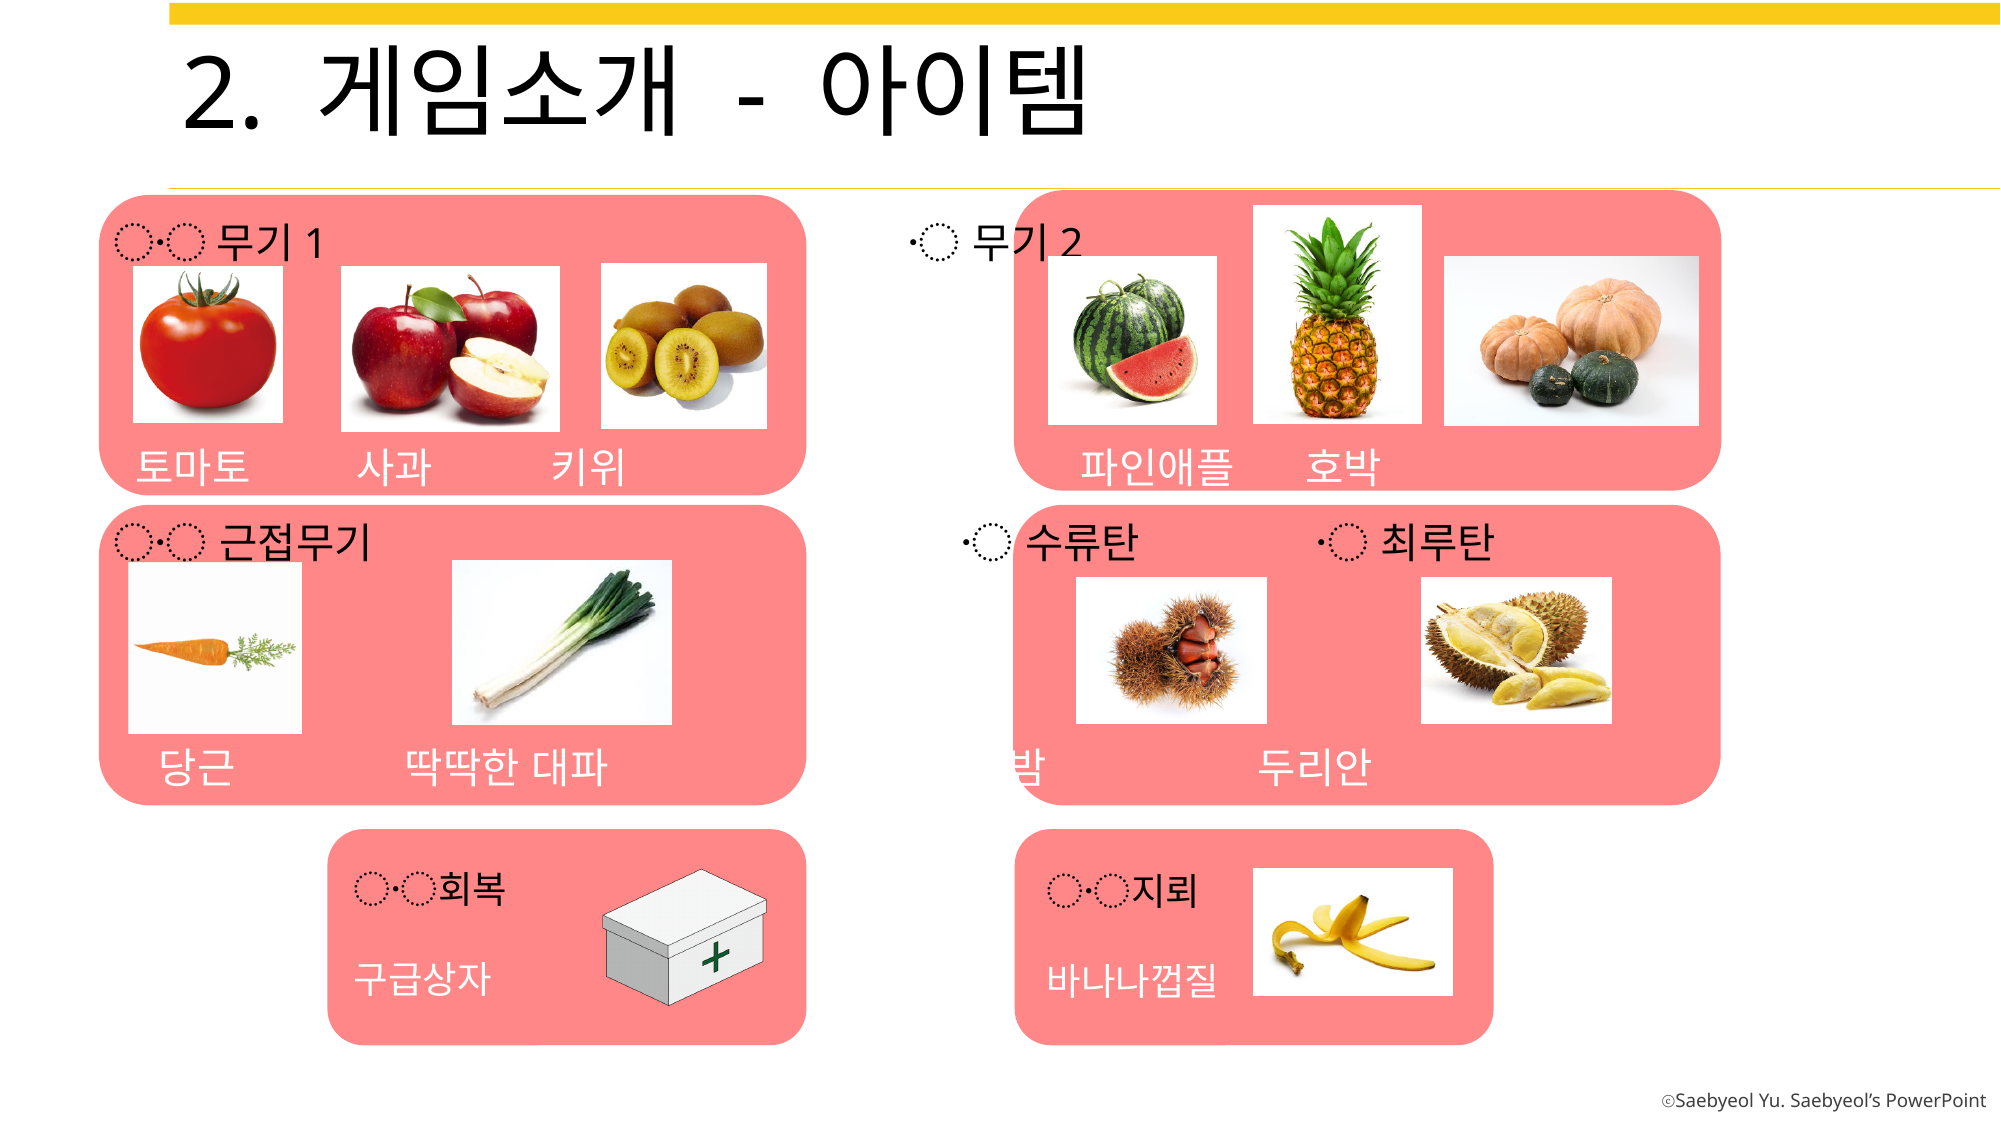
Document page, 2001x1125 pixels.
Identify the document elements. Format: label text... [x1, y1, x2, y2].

picture [129, 561, 302, 734]
text_box 2. 게임소개 - 아이템 [166, 21, 1137, 156]
text_box [168, 2, 2000, 26]
text_box [326, 828, 808, 1047]
picture [581, 836, 788, 1044]
picture [341, 266, 560, 432]
picture [1253, 868, 1453, 996]
picture [1048, 256, 1217, 425]
picture [133, 266, 283, 423]
text_box 〮 무기1 〮 무기2 토마토 사과 키위 수박 파인애플 호박 〮 근접무기 〮 수류탄 〮 최루탄 당근 딱딱한 대파 밤 두리안 [98, 184, 1831, 1025]
text_box 〮회복 구급상자 [339, 858, 579, 1009]
picture [1076, 577, 1267, 725]
picture [1444, 256, 1699, 426]
text_box 〮지뢰 바나나껍질 [1031, 860, 1267, 1011]
picture [452, 560, 672, 725]
picture [1253, 205, 1422, 424]
picture [1421, 577, 1613, 724]
text_box [1017, 1025, 1492, 1047]
picture [601, 263, 767, 429]
